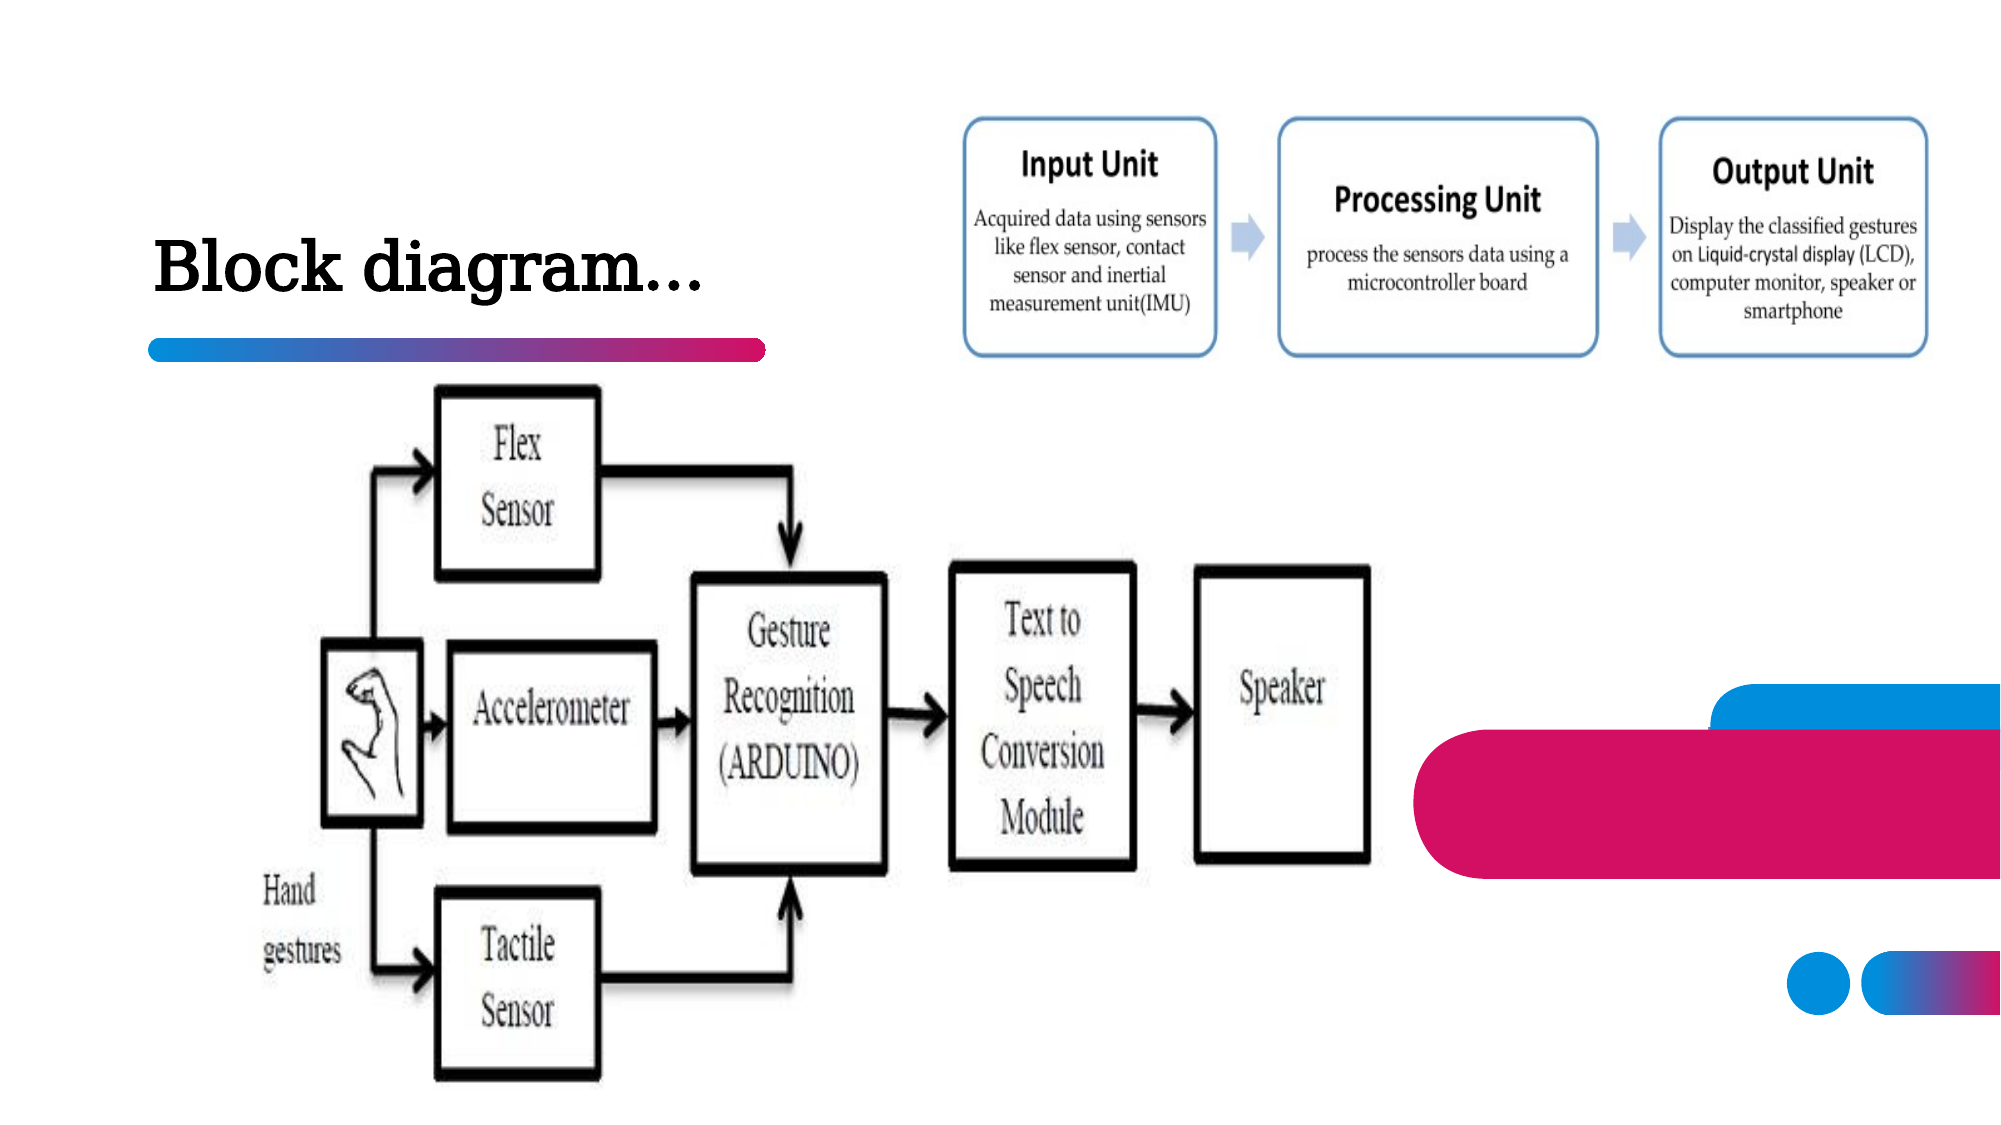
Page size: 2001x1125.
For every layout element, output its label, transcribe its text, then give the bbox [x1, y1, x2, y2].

picture [247, 362, 1391, 1113]
title Block diagram… [137, 75, 783, 312]
slide_number [1772, 954, 1863, 1015]
picture [959, 113, 1934, 361]
